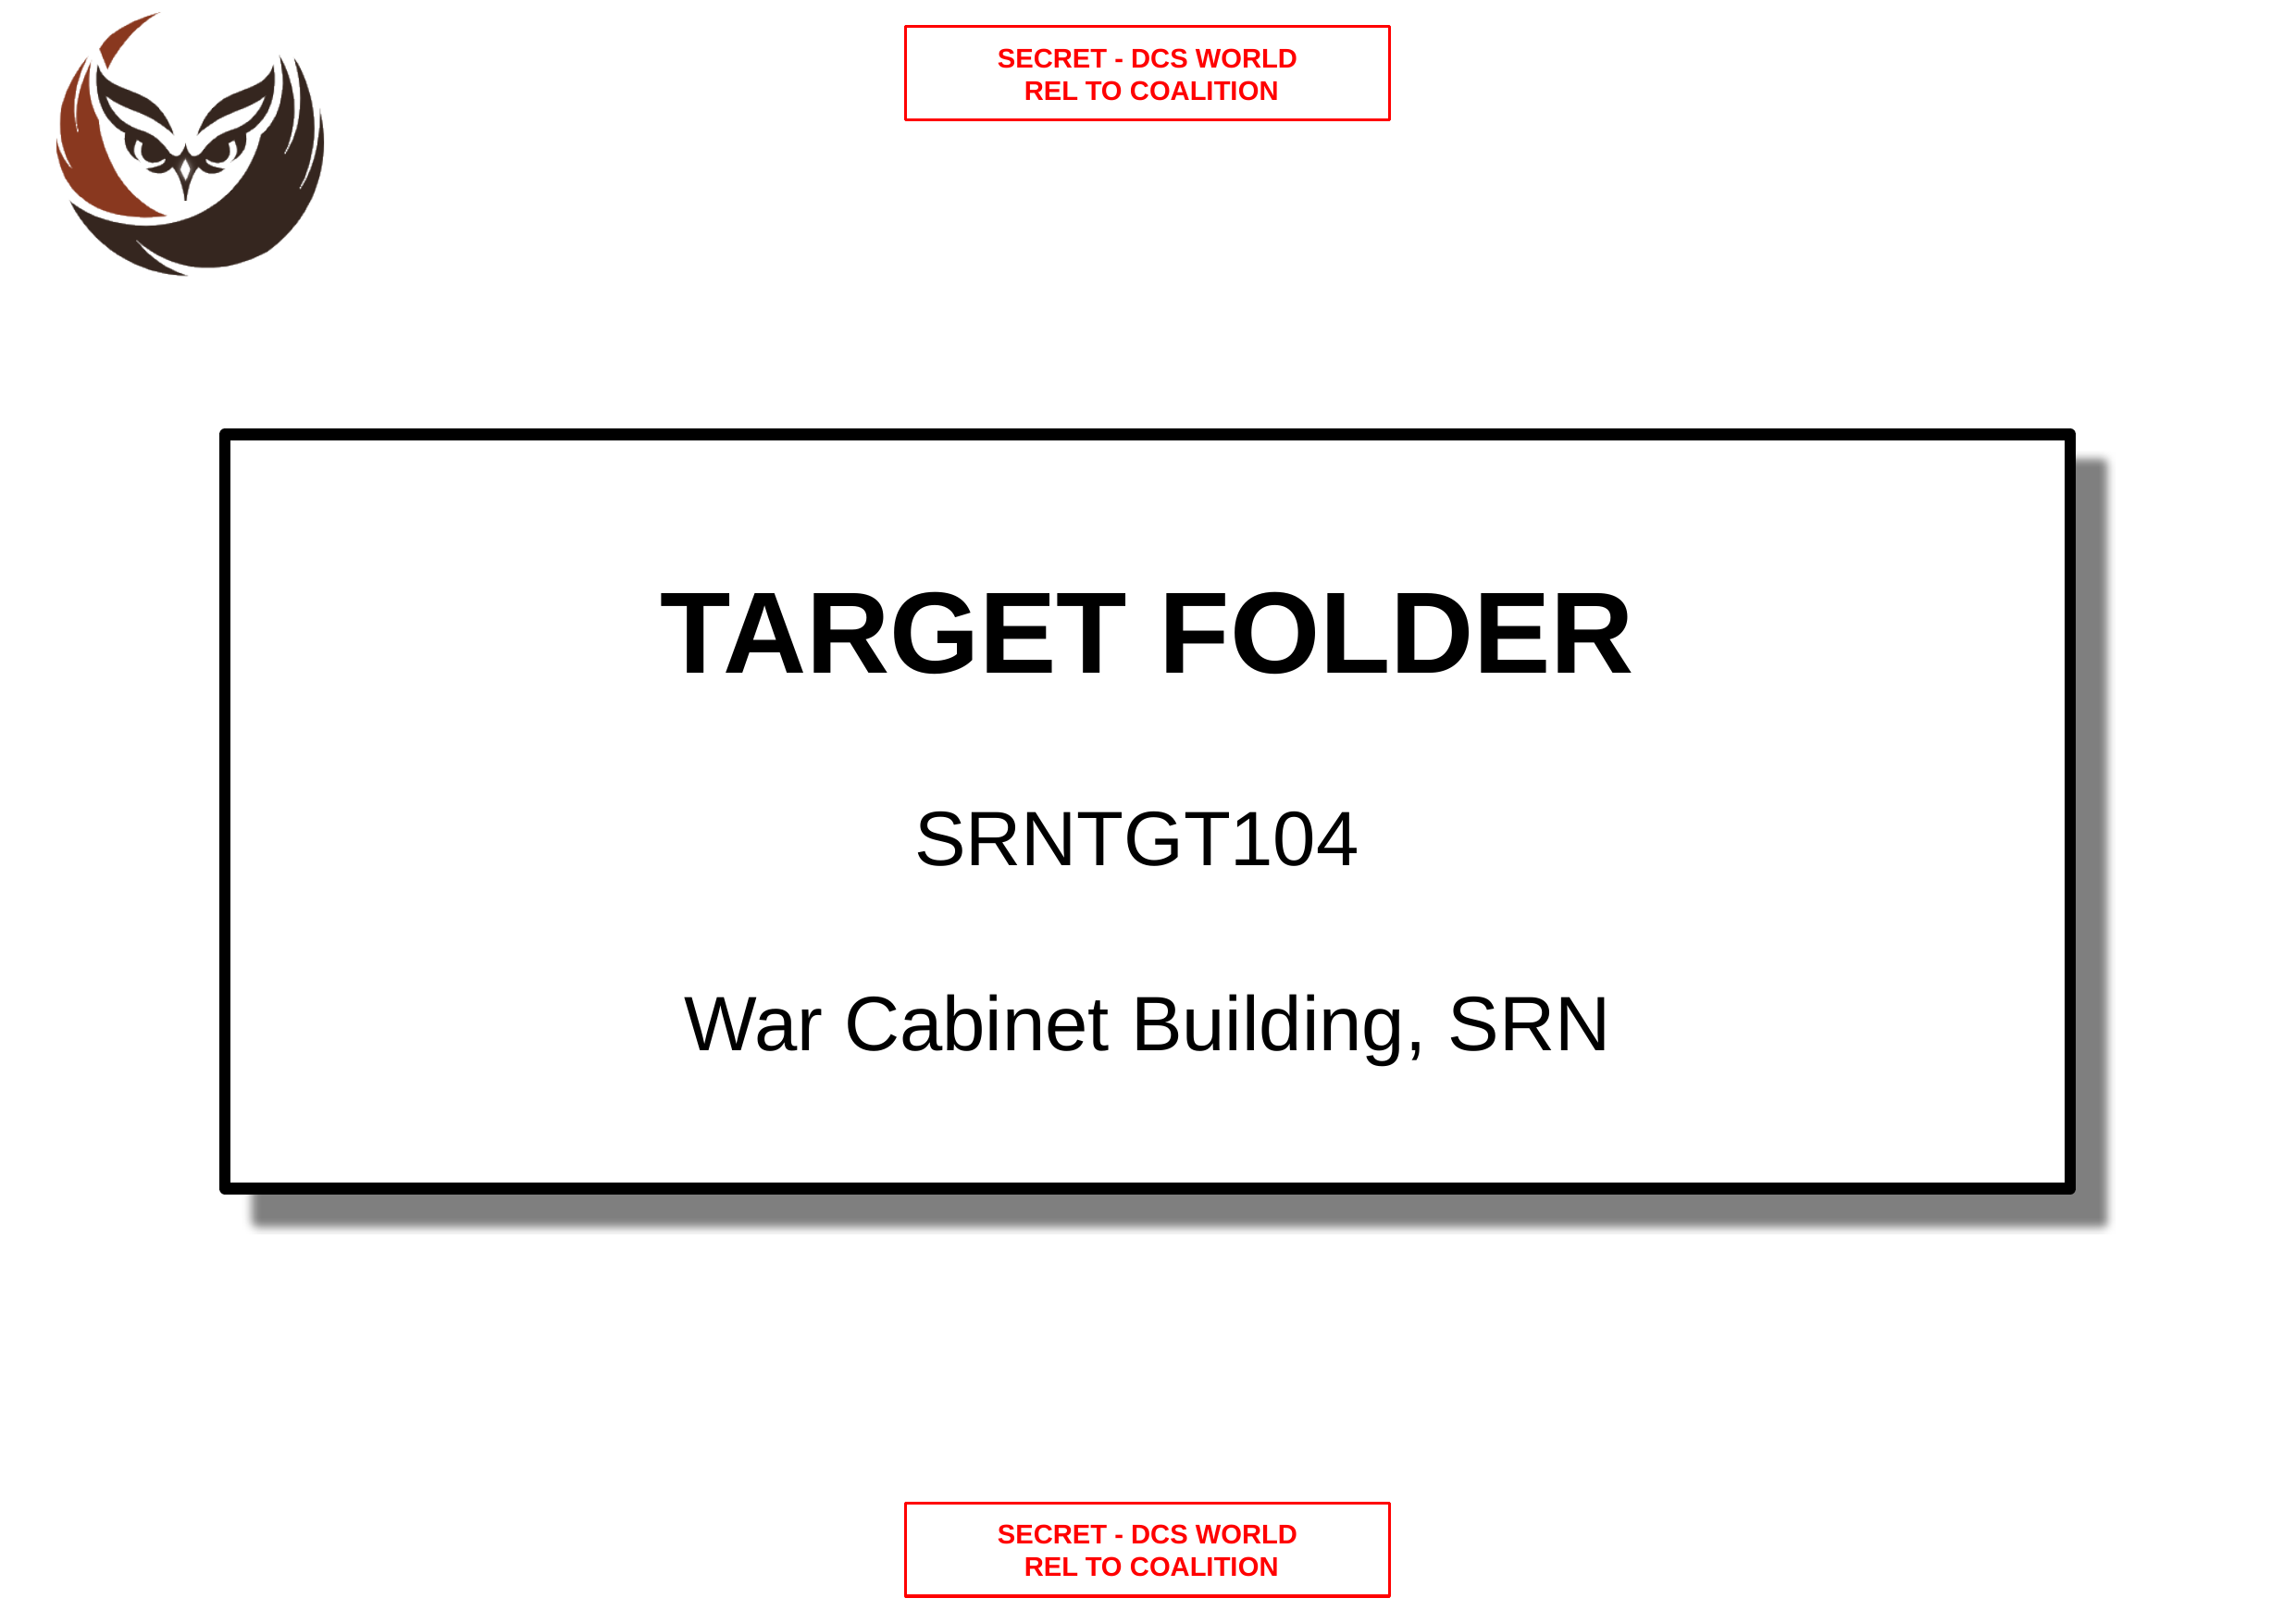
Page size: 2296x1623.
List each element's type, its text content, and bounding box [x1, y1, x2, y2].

title TARGET FOLDER SRNTGT104 War Cabinet Building, SRN [225, 434, 2071, 1189]
picture [16, 3, 355, 302]
text_box SECRET - DCS WORLD REL TO COALITION [905, 26, 1390, 120]
text_box SECRET - DCS WORLD REL TO COALITION [905, 1503, 1390, 1597]
